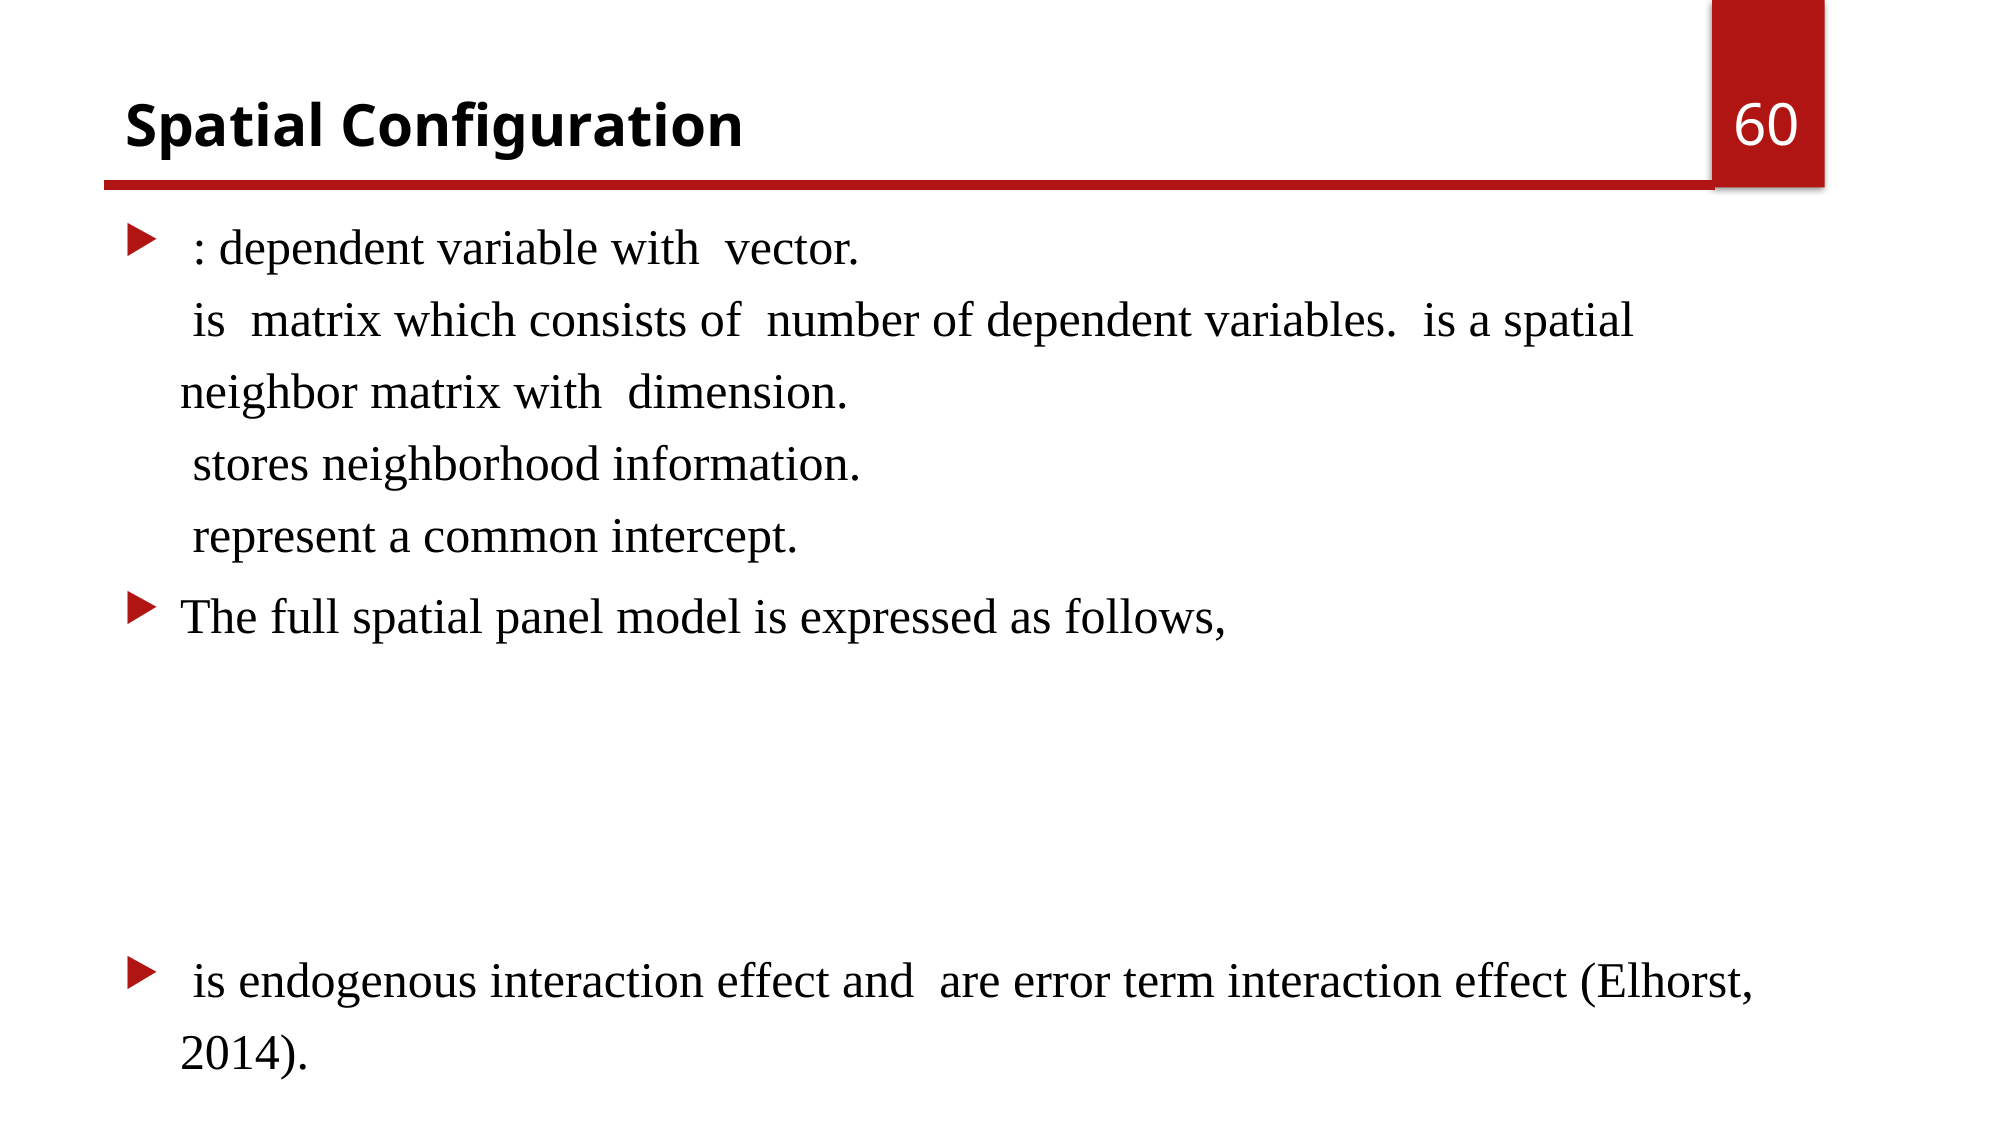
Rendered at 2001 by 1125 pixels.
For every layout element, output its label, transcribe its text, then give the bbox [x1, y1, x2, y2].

slide_number 60 [1698, 48, 1836, 175]
text_box Spatial Configuration [110, 64, 1700, 181]
